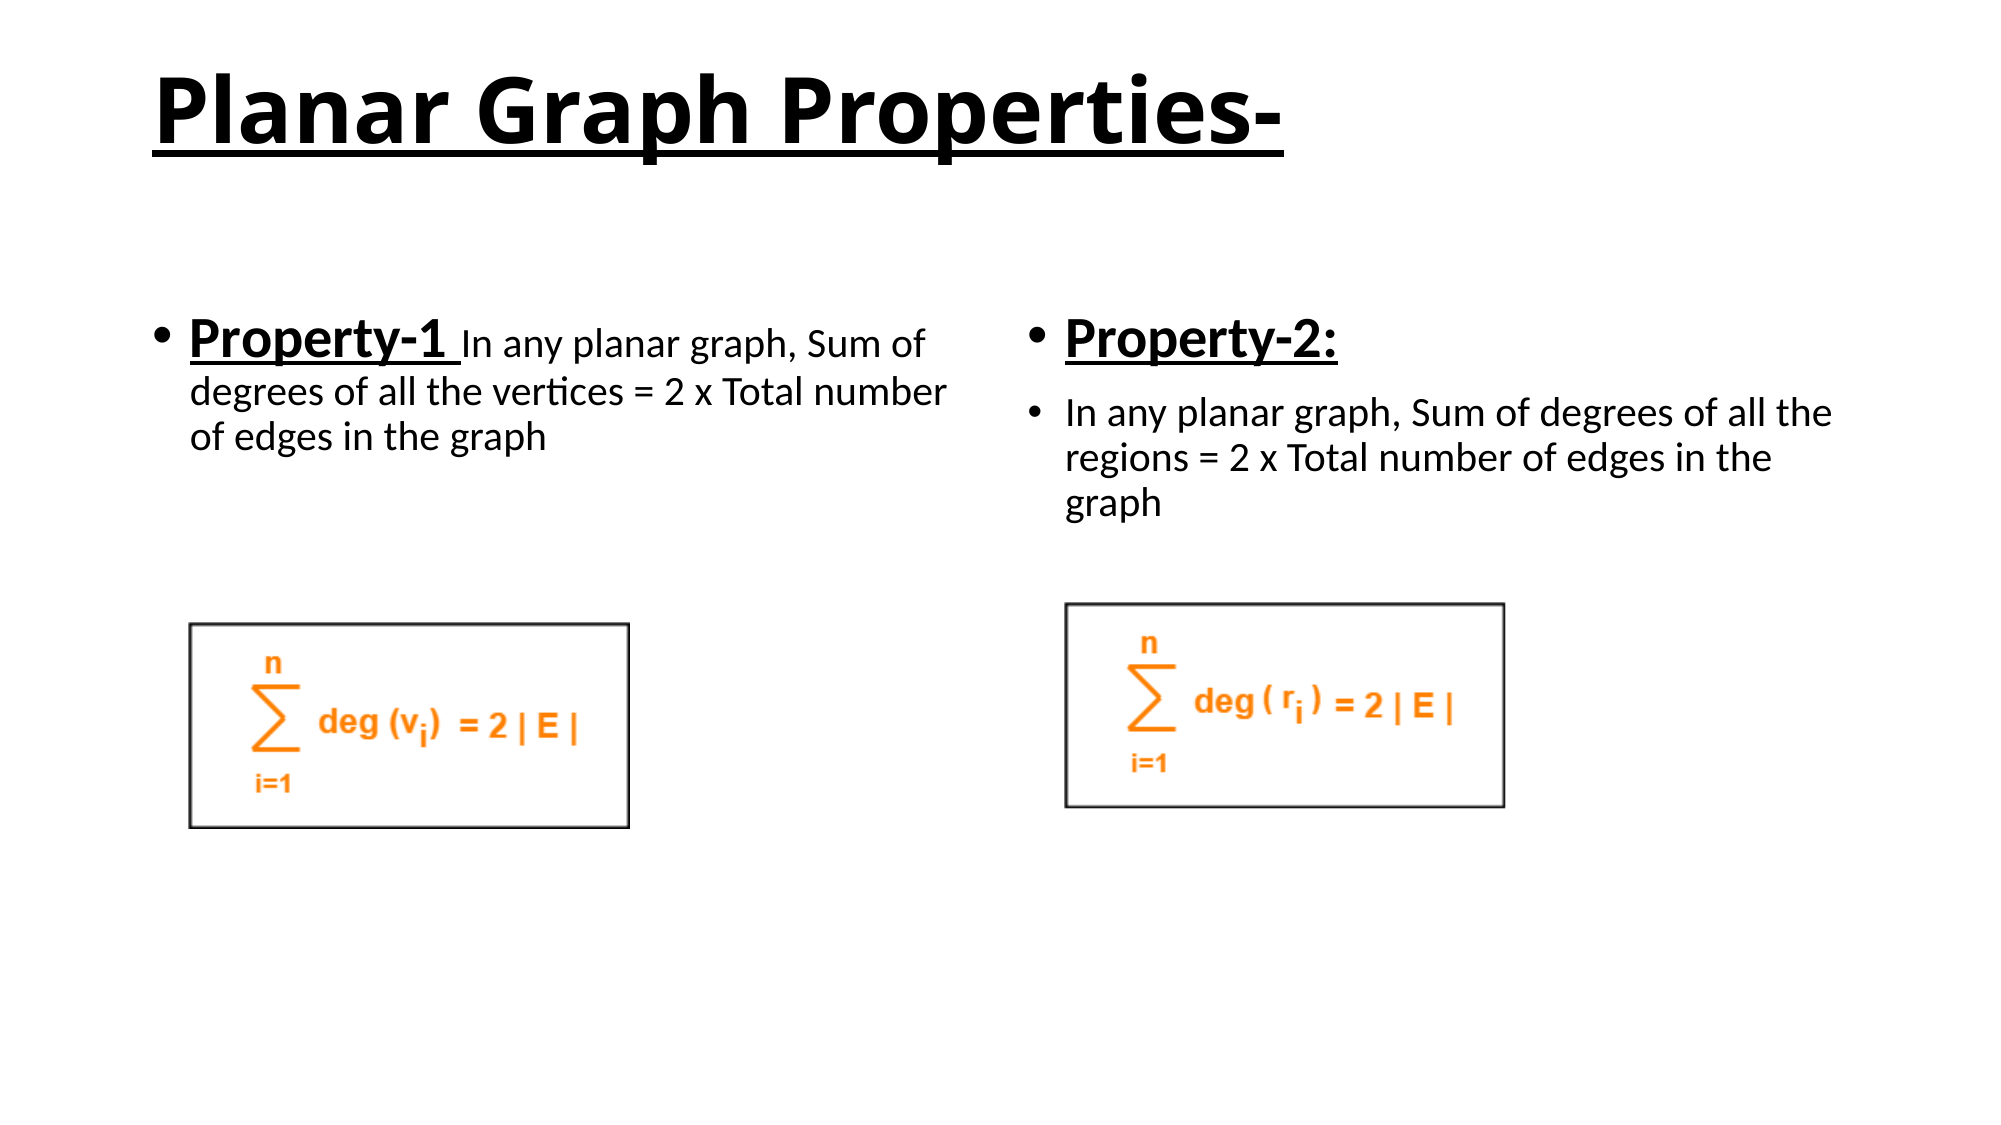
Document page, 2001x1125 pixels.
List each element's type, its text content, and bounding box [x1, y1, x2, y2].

picture [1064, 602, 1507, 810]
picture [188, 622, 630, 829]
list Property-1 In any planar graph, Sum of degrees of all the vertices = 2 x Total number of edges in the graph [137, 299, 988, 1014]
title Planar Graph Properties- [137, 59, 1863, 278]
list Property-2: In any planar graph, Sum of degrees of all the regions = 2 x Total number of edges in the graph [1012, 299, 1863, 1014]
